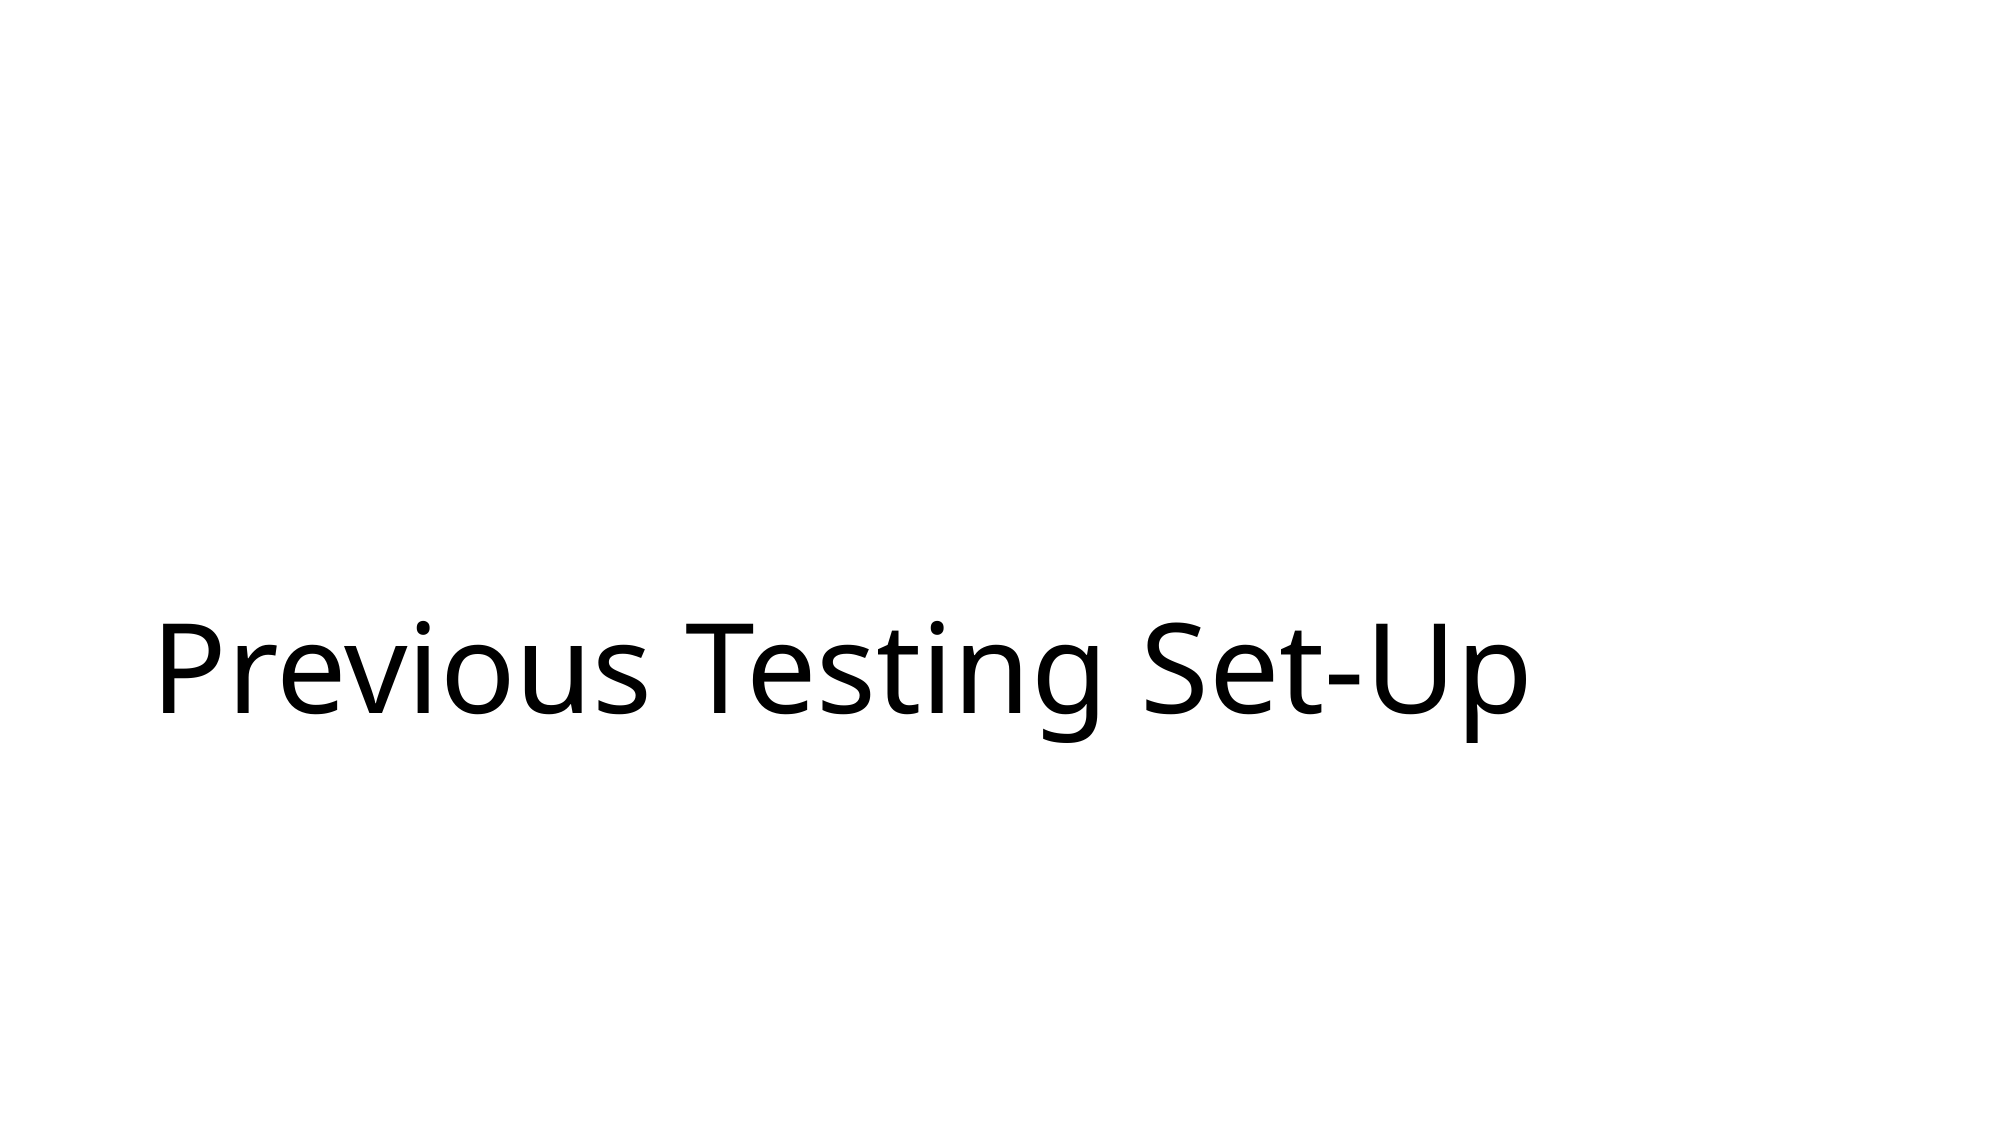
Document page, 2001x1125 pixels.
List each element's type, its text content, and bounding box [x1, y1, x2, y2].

title Previous Testing Set-Up [136, 280, 1862, 749]
